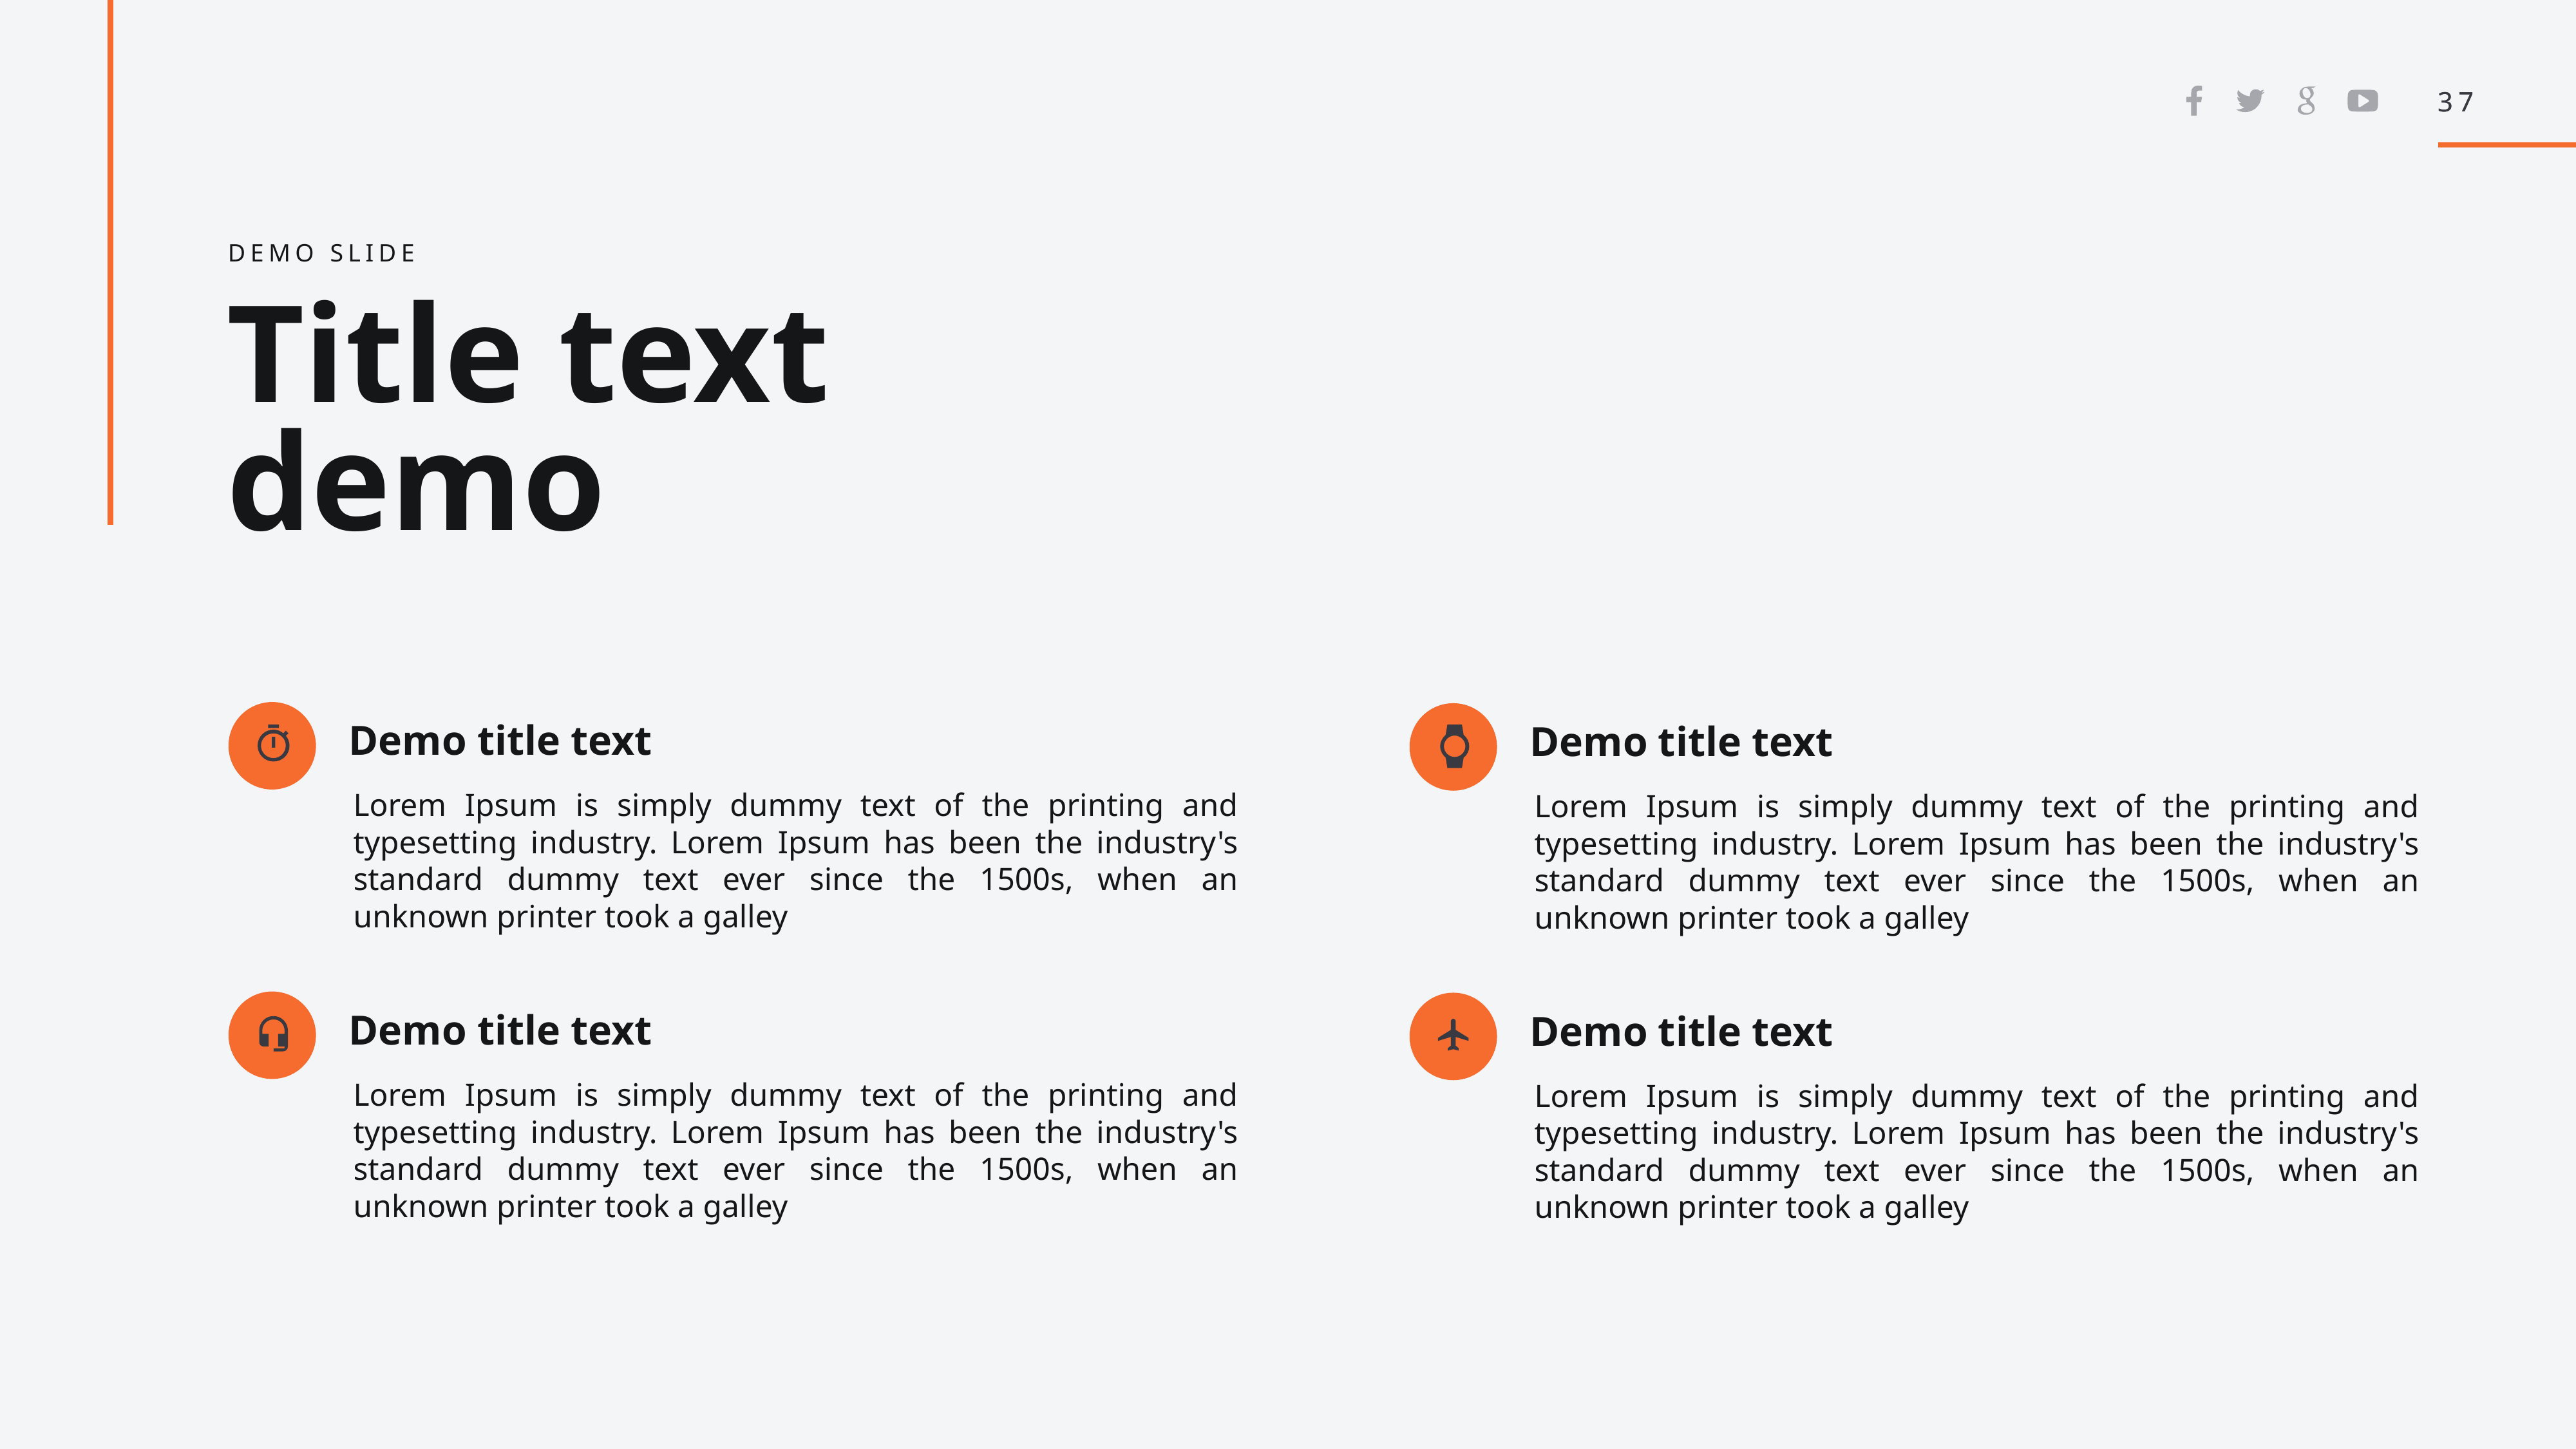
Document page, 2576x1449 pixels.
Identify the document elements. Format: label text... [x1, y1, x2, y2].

text_box 37 [2433, 80, 2498, 126]
text_box [1409, 703, 1497, 791]
text_box demo slide [223, 233, 634, 270]
text_box Lorem Ipsum is simply dummy text of the printing and typesetting industry. Lorem Ipsum has been the industry's standard dummy text ever since the 1500s, when an unknown printer took a galley [1530, 1072, 2425, 1229]
text_box [1437, 1018, 1469, 1051]
text_box Demo title text [1526, 721, 1838, 768]
text_box Title text demo [223, 294, 1184, 630]
text_box Lorem Ipsum is simply dummy text of the printing and typesetting industry. Lorem Ipsum has been the industry's standard dummy text ever since the 1500s, when an unknown printer took a galley [1530, 782, 2425, 940]
text_box [259, 1016, 289, 1052]
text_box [228, 701, 1244, 938]
text_box Lorem Ipsum is simply dummy text of the printing and typesetting industry. Lorem Ipsum has been the industry's standard dummy text ever since the 1500s, when an unknown printer took a galley [349, 1071, 1244, 1227]
text_box [228, 991, 316, 1079]
text_box Demo title text [1526, 1011, 1838, 1058]
text_box [1409, 992, 1497, 1081]
text_box Demo title text [345, 1010, 657, 1057]
text_box [1440, 724, 1470, 768]
